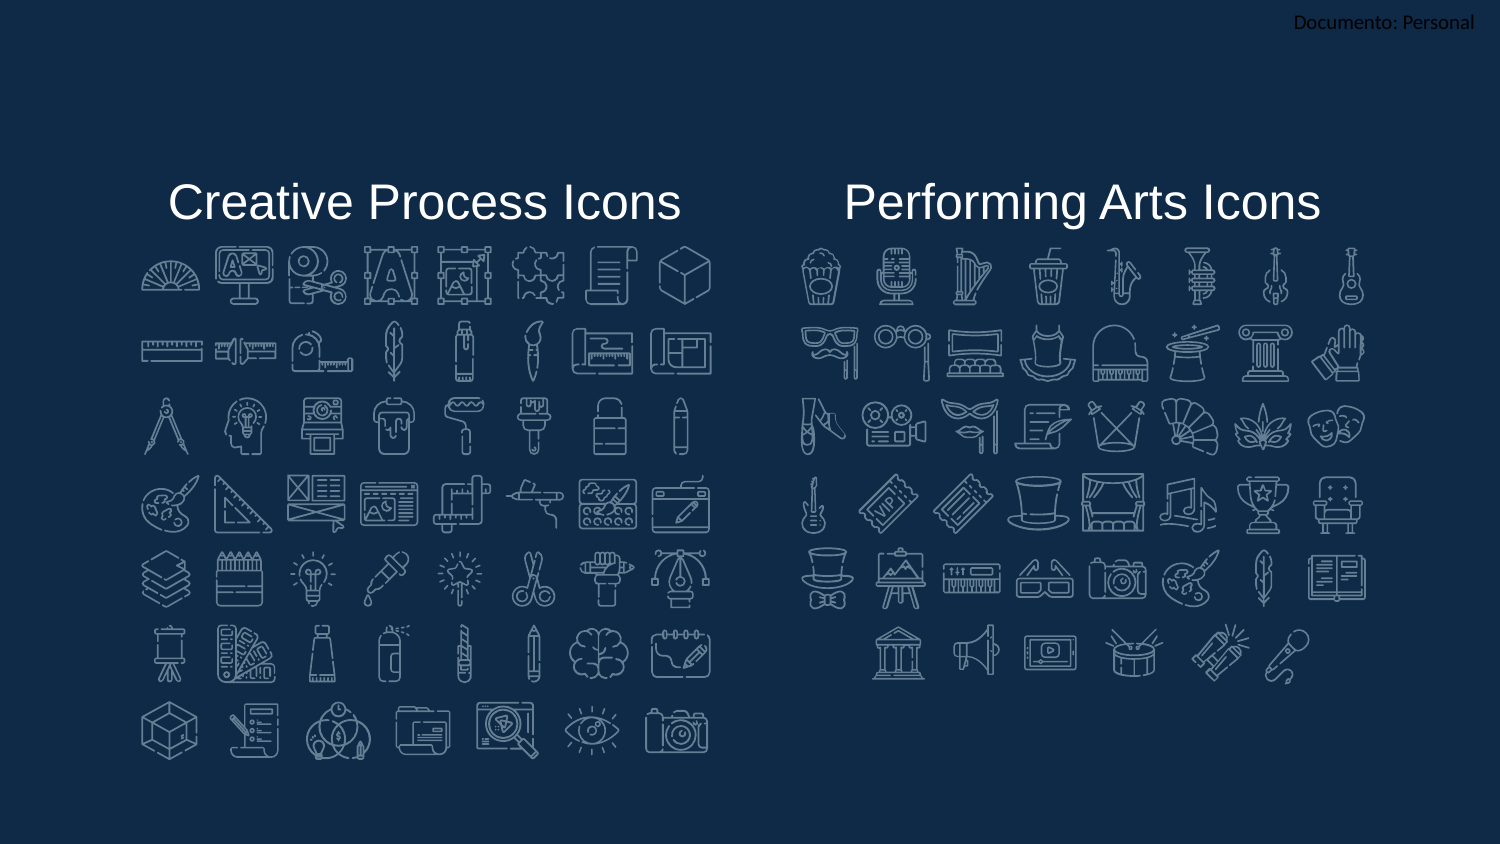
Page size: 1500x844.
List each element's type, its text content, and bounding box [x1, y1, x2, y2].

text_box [1015, 558, 1075, 599]
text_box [859, 401, 927, 447]
text_box [673, 397, 689, 456]
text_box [946, 329, 1005, 378]
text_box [658, 245, 711, 306]
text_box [876, 247, 917, 306]
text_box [139, 474, 200, 534]
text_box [305, 701, 372, 761]
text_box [363, 245, 419, 306]
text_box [1158, 477, 1218, 533]
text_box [359, 481, 419, 527]
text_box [800, 247, 842, 306]
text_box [395, 705, 451, 756]
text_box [384, 320, 404, 383]
text_box [527, 624, 541, 683]
text_box [569, 627, 629, 680]
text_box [1086, 400, 1146, 453]
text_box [649, 327, 712, 375]
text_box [1338, 247, 1365, 306]
text_box [457, 624, 472, 684]
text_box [141, 700, 198, 761]
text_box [286, 474, 346, 534]
text_box [651, 549, 710, 609]
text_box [1183, 247, 1216, 306]
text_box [932, 473, 994, 535]
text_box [1312, 476, 1364, 535]
text_box [952, 247, 992, 306]
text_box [291, 330, 354, 373]
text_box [300, 397, 344, 456]
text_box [571, 327, 634, 375]
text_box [153, 624, 186, 683]
text_box [1161, 397, 1219, 456]
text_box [579, 551, 636, 607]
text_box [432, 474, 492, 534]
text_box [308, 624, 336, 683]
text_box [214, 245, 274, 305]
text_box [508, 551, 559, 607]
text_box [1023, 635, 1077, 671]
text_box [141, 340, 203, 362]
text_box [454, 320, 475, 383]
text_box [1088, 557, 1147, 600]
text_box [516, 397, 552, 456]
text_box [378, 624, 411, 683]
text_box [1263, 628, 1311, 685]
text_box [437, 245, 492, 306]
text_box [143, 397, 189, 456]
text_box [1307, 554, 1367, 603]
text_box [372, 397, 416, 456]
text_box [1160, 549, 1221, 608]
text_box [213, 474, 273, 534]
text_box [228, 703, 279, 759]
text_box [215, 551, 264, 607]
title Performing Arts Icons [797, 154, 1369, 234]
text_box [1306, 405, 1367, 448]
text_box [1238, 324, 1294, 383]
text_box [1106, 247, 1142, 306]
text_box [141, 260, 200, 291]
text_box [1236, 476, 1290, 535]
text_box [800, 547, 855, 610]
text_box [857, 473, 920, 535]
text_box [1014, 403, 1073, 450]
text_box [584, 245, 638, 306]
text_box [1019, 324, 1077, 383]
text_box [942, 563, 1002, 594]
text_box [1234, 402, 1292, 451]
text_box [1007, 476, 1070, 531]
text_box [873, 324, 932, 382]
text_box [287, 245, 350, 306]
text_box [509, 245, 565, 305]
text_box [578, 478, 638, 530]
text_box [644, 707, 709, 754]
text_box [875, 547, 927, 610]
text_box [1191, 623, 1251, 682]
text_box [953, 624, 1001, 676]
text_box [476, 701, 540, 760]
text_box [289, 551, 336, 608]
text_box [1311, 324, 1365, 382]
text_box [437, 551, 483, 607]
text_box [650, 629, 711, 679]
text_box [1028, 247, 1069, 306]
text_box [1254, 549, 1274, 608]
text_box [1104, 628, 1164, 678]
title Creative Process Icons [139, 154, 711, 234]
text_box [505, 478, 565, 529]
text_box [800, 326, 859, 381]
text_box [362, 550, 410, 607]
text_box [871, 626, 925, 680]
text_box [564, 705, 620, 756]
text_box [444, 396, 485, 456]
text_box [1092, 324, 1149, 382]
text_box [1165, 324, 1221, 383]
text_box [1262, 247, 1289, 306]
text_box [651, 474, 711, 534]
text_box [524, 320, 544, 382]
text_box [593, 397, 627, 456]
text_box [800, 397, 847, 456]
text_box [1081, 473, 1146, 532]
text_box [216, 624, 276, 684]
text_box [223, 396, 269, 456]
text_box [140, 549, 192, 608]
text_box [940, 398, 1000, 455]
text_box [800, 476, 827, 535]
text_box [214, 337, 277, 366]
